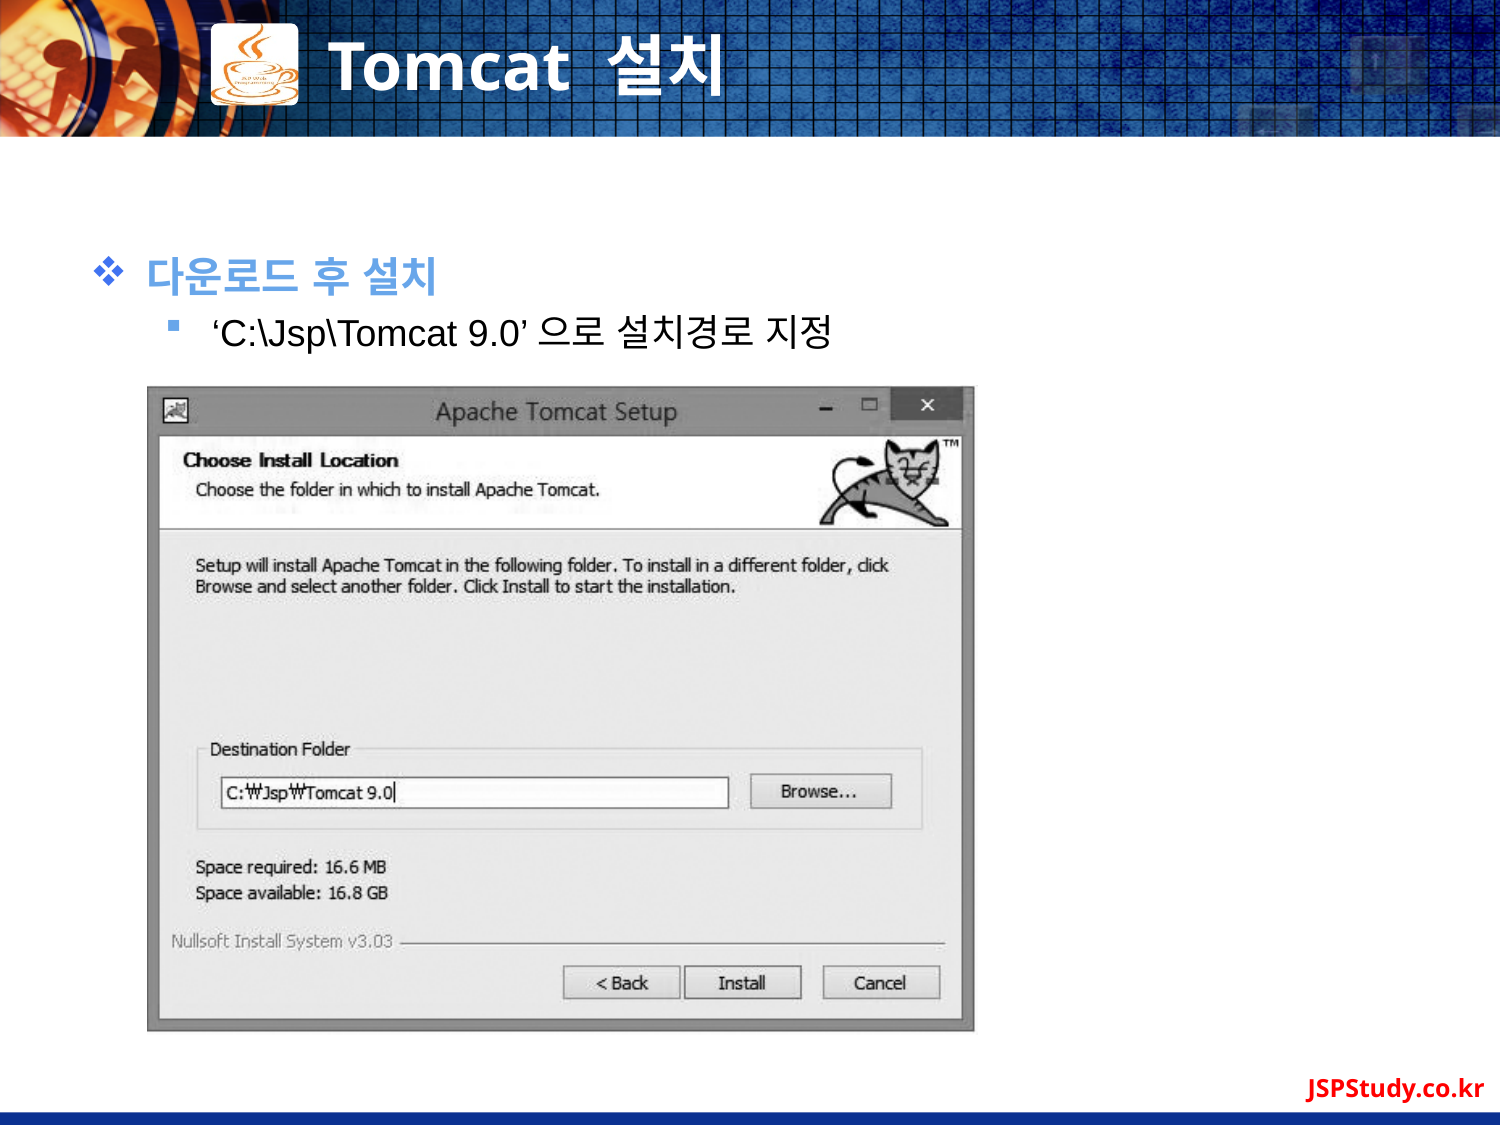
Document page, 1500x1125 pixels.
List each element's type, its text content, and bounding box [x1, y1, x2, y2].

picture [147, 385, 979, 1036]
text_box 다운로드 후 설치 ‘C:\Jsp\Tomcat 9.0’으로 설치경로 지정 [75, 243, 1424, 315]
footer JSPStudy.co.kr [1024, 1064, 1500, 1118]
title Tomcat 설치 [312, 17, 1388, 111]
picture [0, 0, 1500, 138]
